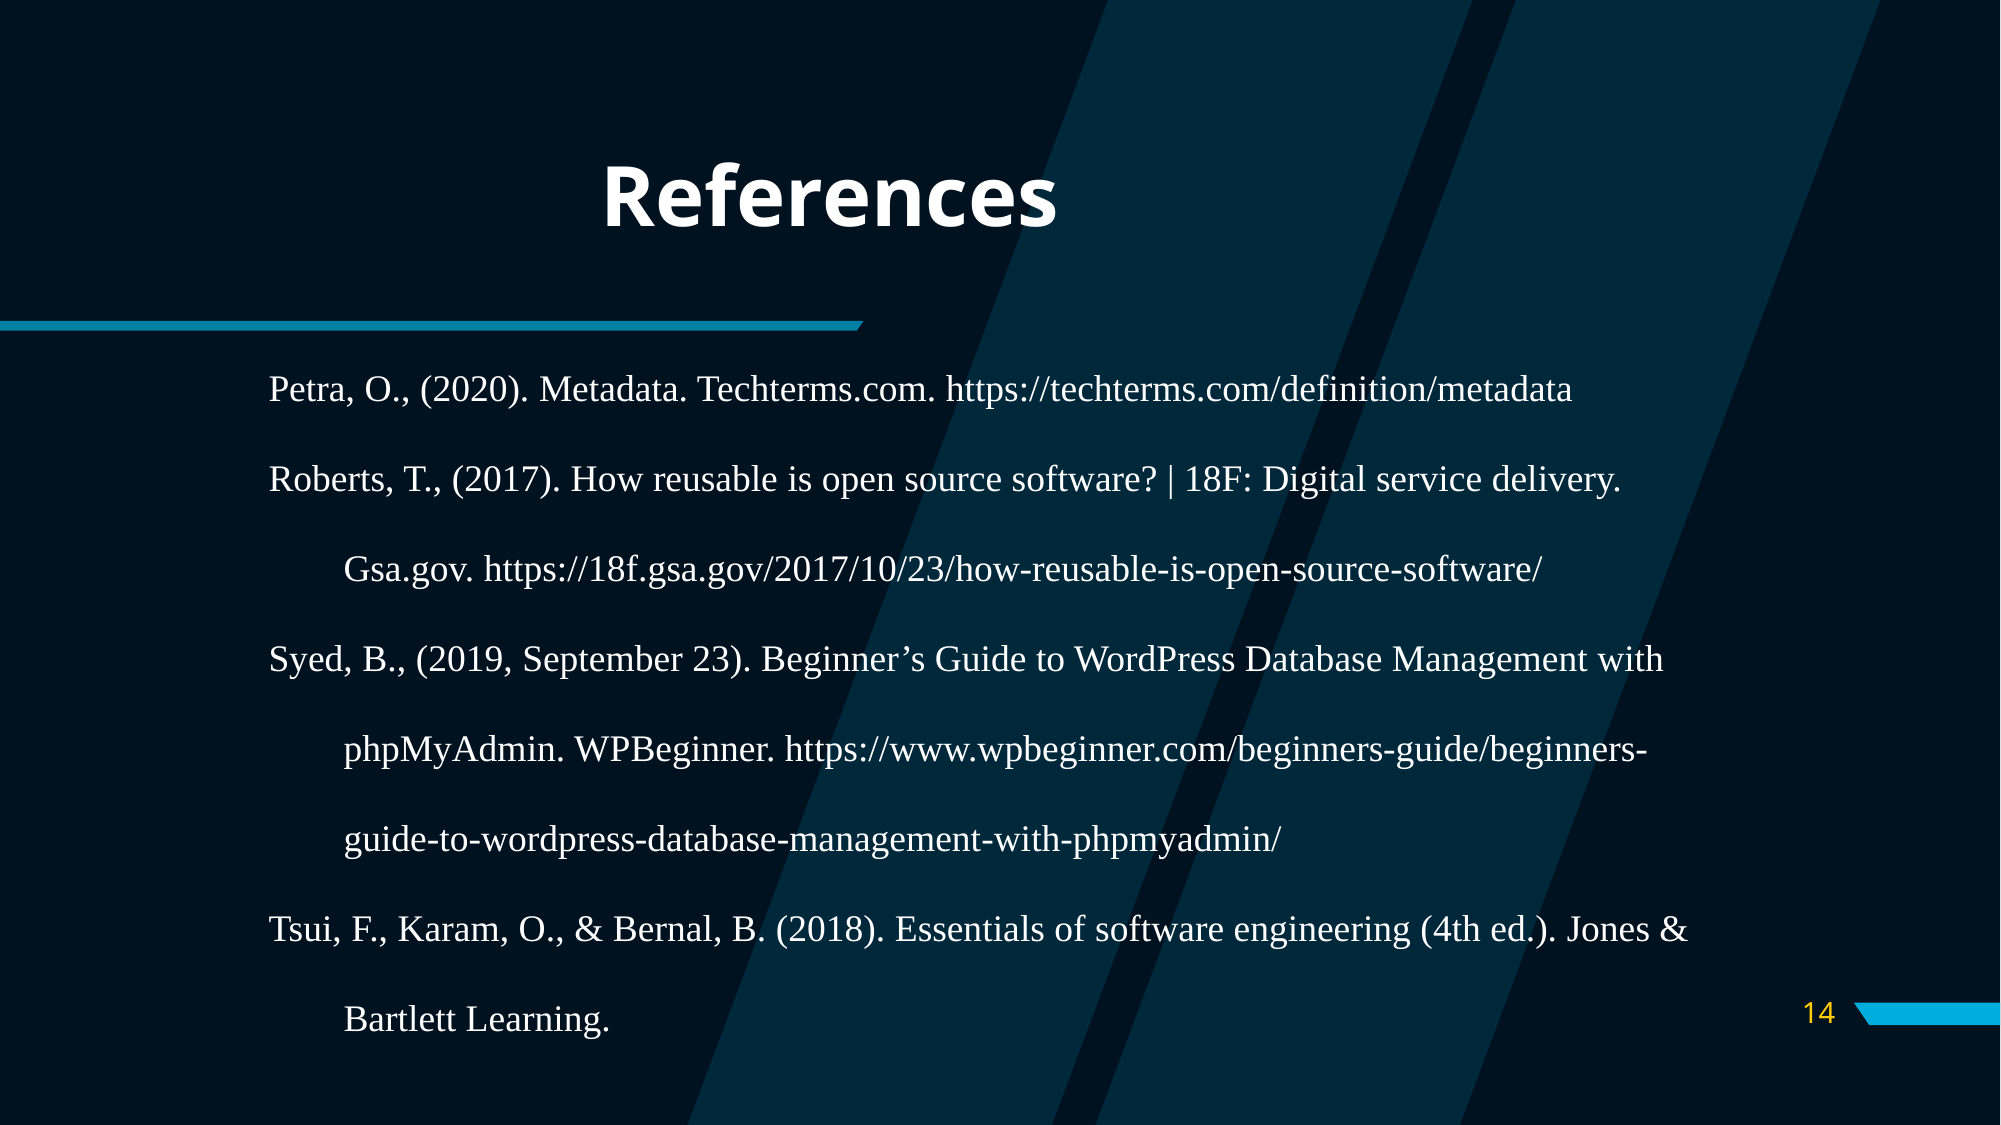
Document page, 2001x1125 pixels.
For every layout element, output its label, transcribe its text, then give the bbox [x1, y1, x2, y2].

text_box Petra, O., (2020). Metadata. Techterms.com. https://techterms.com/definition/metadata Roberts, T., (2017). How reusable is open source software? | 18F: Digital service delivery. Gsa.gov. https://18f.gsa.gov/2017/10/23/how-reusable-is-open-source-software/ Syed, B., (2019, September 23). Beginner’s Guide to WordPress Database Management with phpMyAdmin. WPBeginner. https://www.wpbeginner.com/beginners-guide/beginners-guide-to-wordpress-database-management-with-phpmyadmin/ Tsui, F., Karam, O., & Bernal, B. (2018). Essentials of software engineering (4th ed.). Jones & Bartlett Learning. [253, 311, 1746, 1077]
slide_number 14 [1760, 984, 1851, 1045]
title References [585, 135, 1415, 264]
